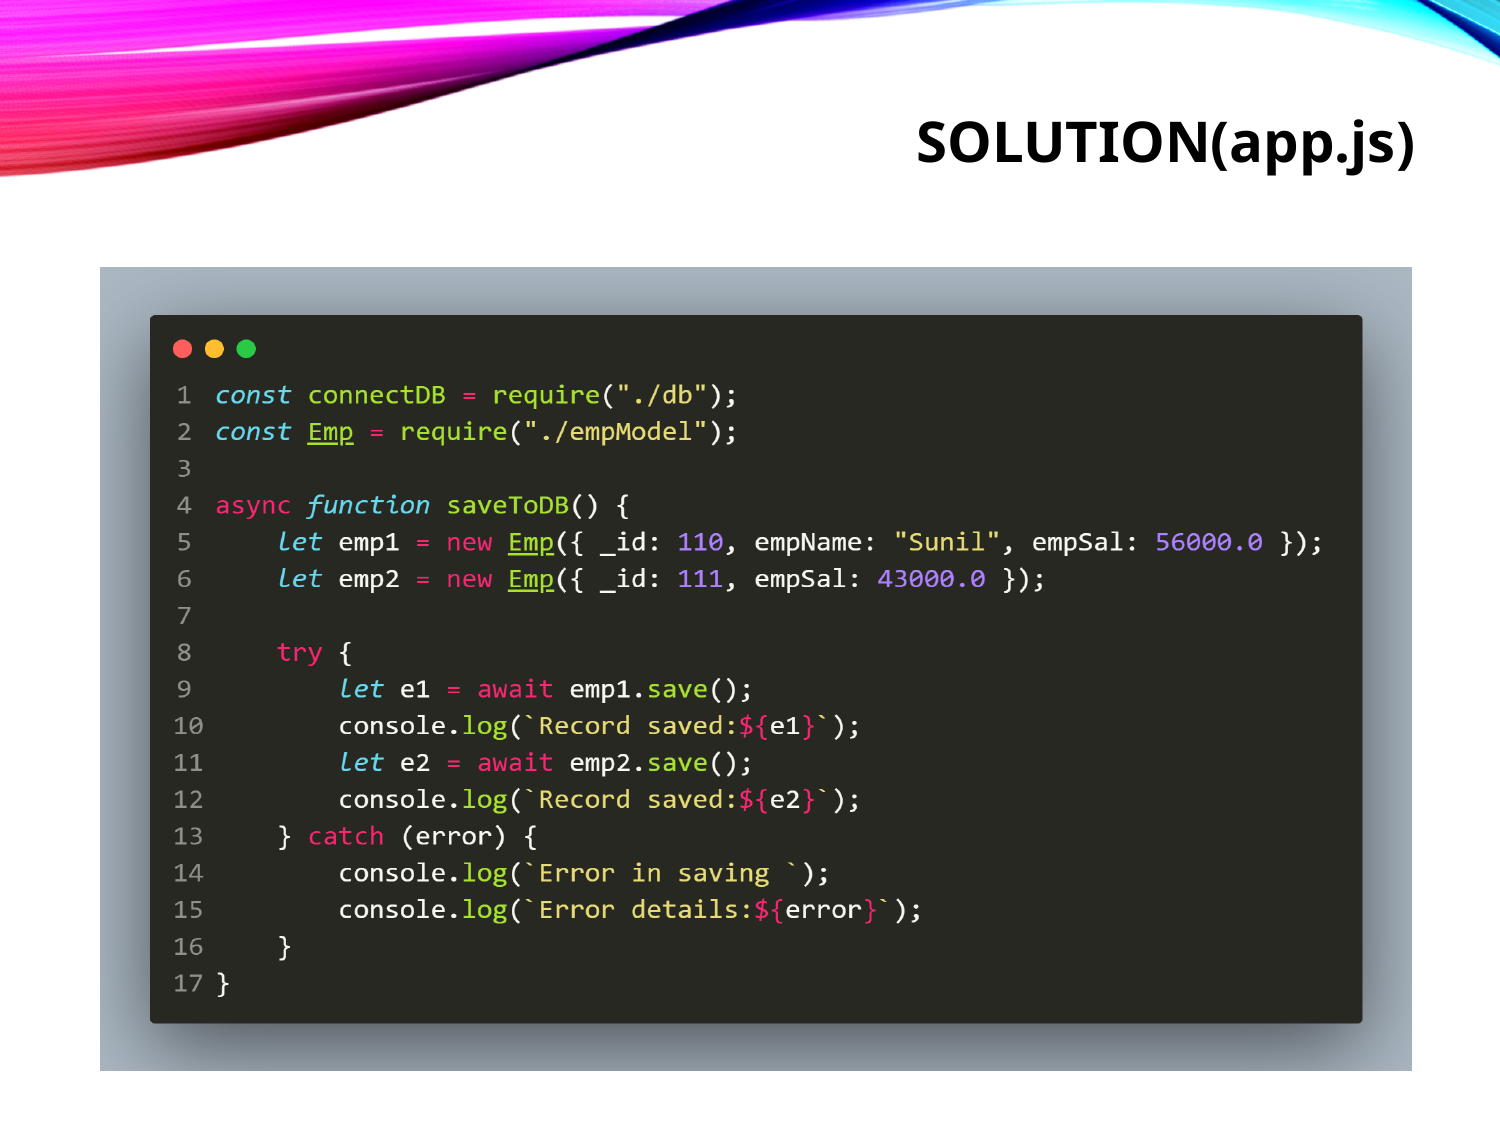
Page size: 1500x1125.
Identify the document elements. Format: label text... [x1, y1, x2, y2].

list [100, 266, 1412, 1071]
picture [0, 0, 1500, 178]
title Solution(app.js) [383, 38, 1431, 251]
